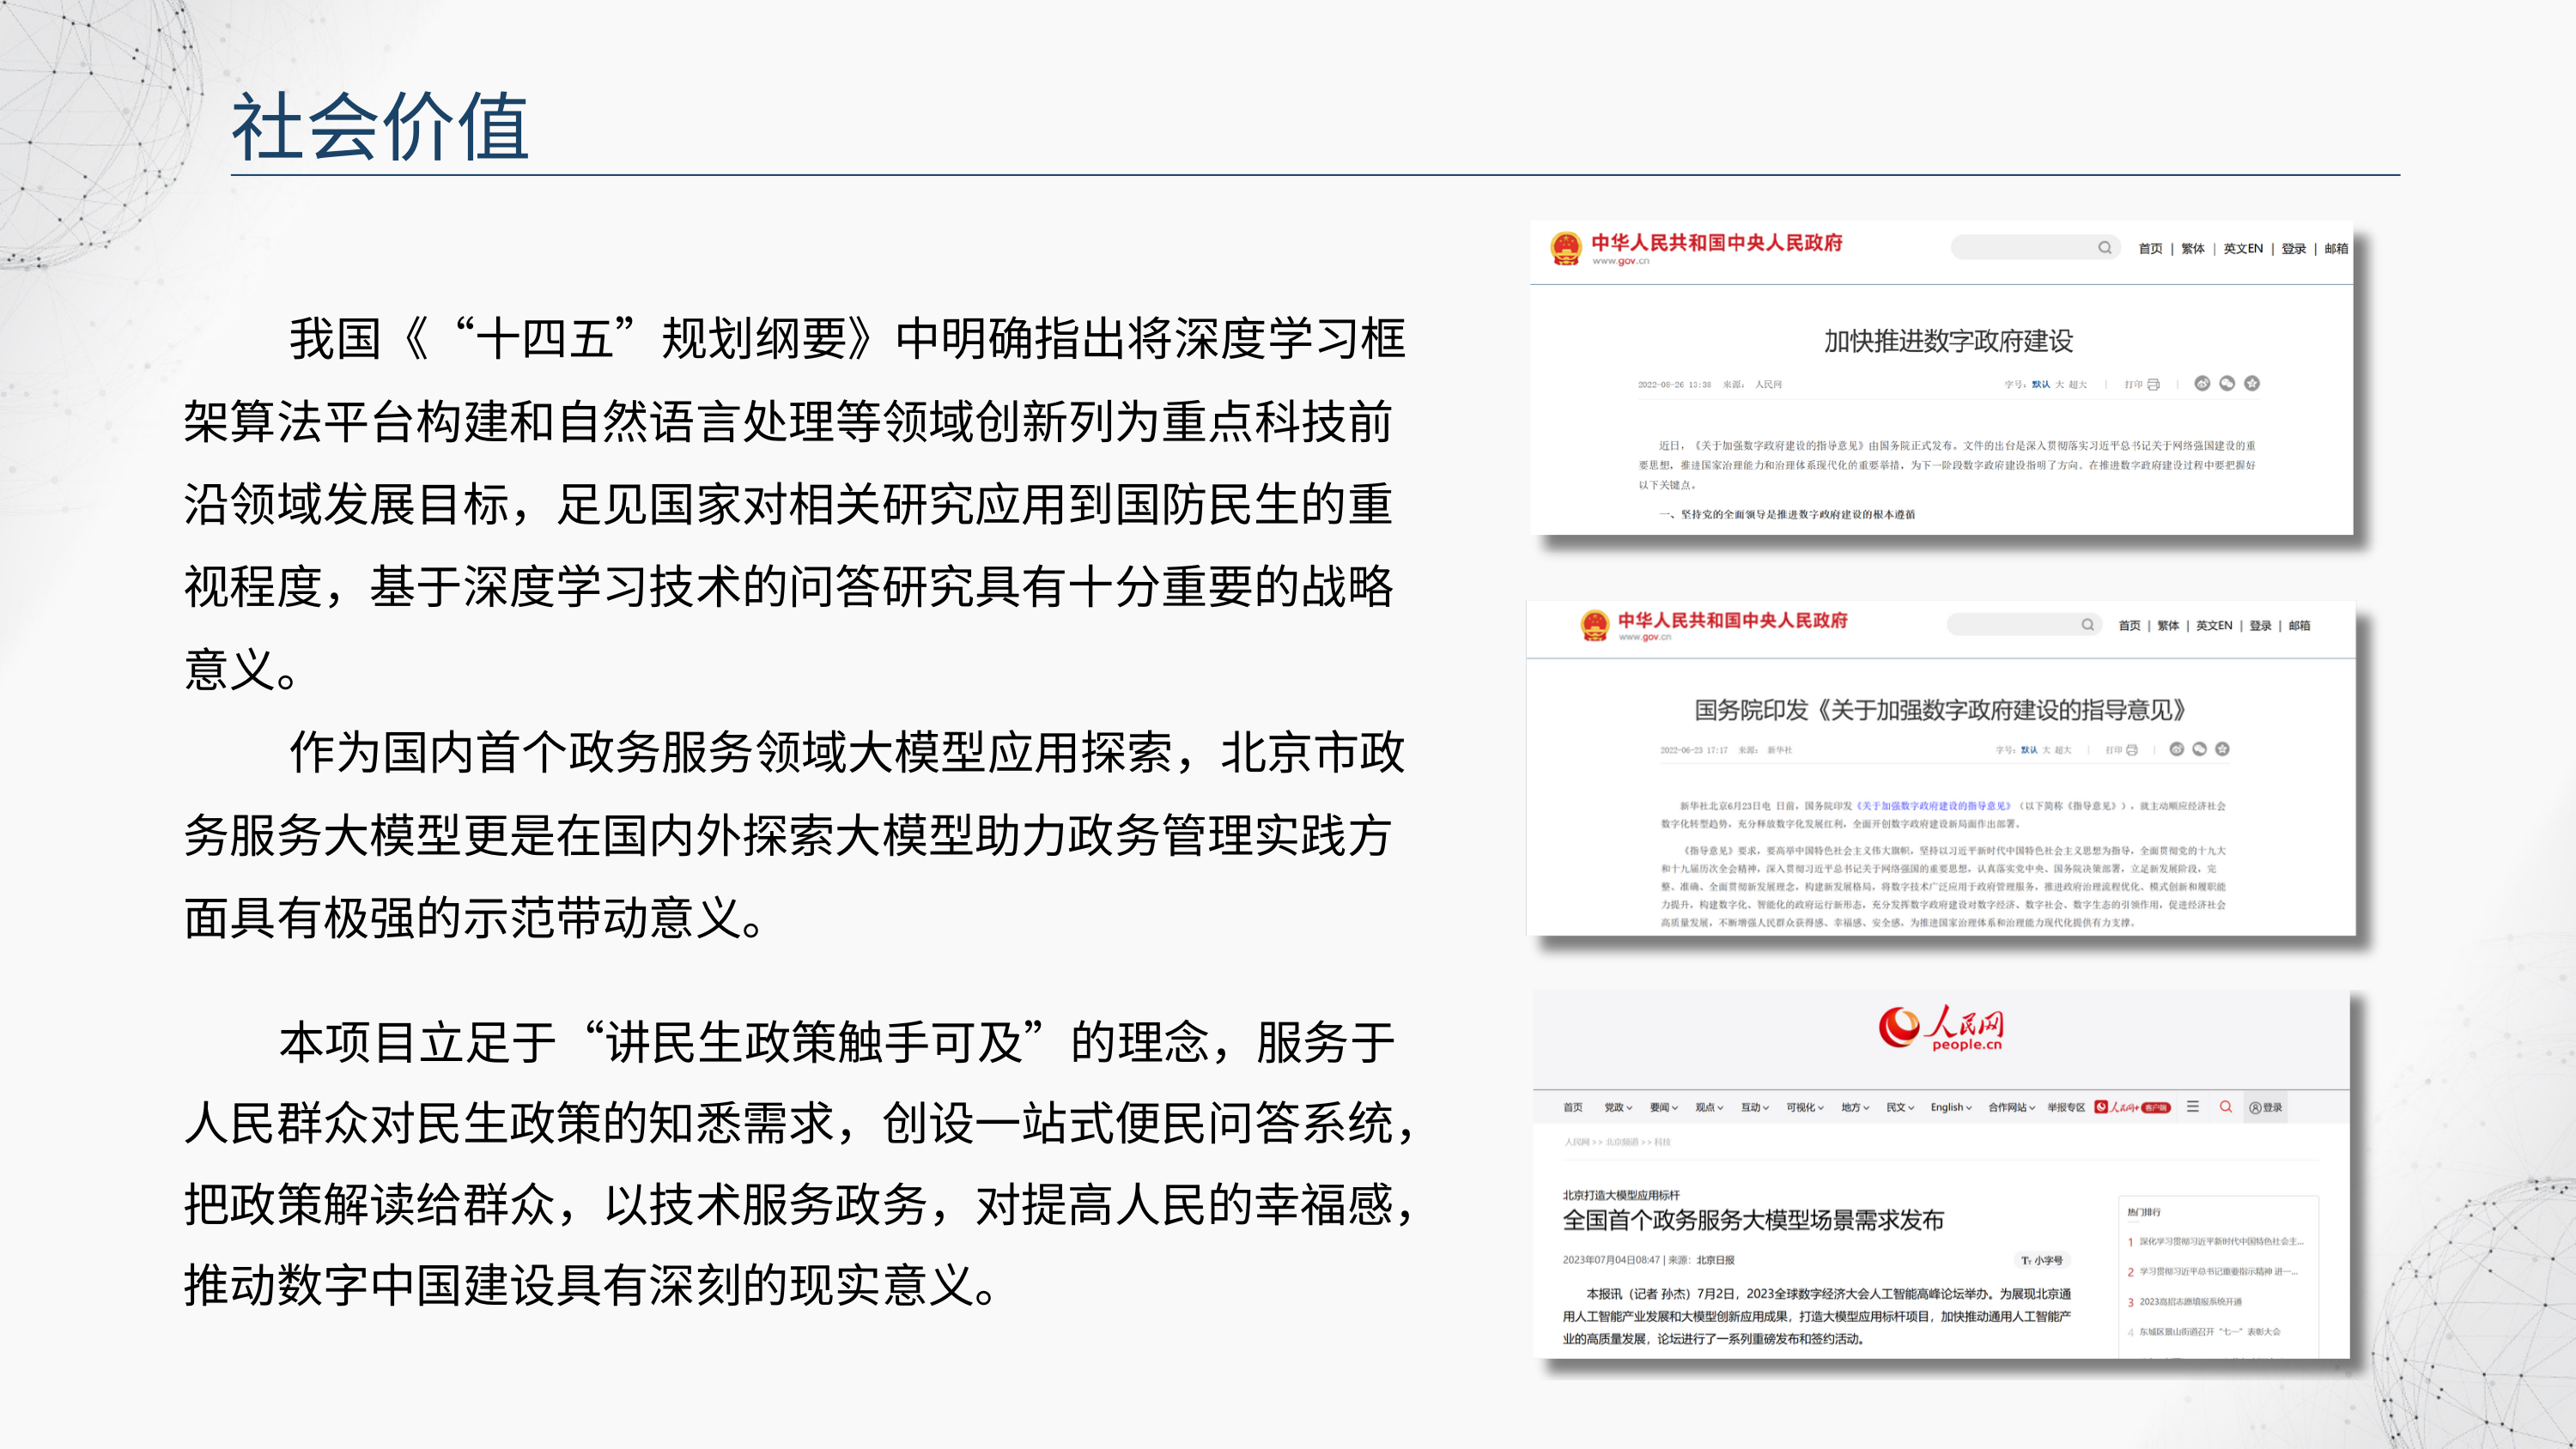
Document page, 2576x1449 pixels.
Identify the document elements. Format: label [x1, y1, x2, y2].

text_box [230, 72, 2401, 176]
text_box [0, 0, 2576, 1449]
text_box [1510, 598, 2401, 968]
text_box [1510, 218, 2401, 567]
text_box [1510, 990, 2401, 1380]
